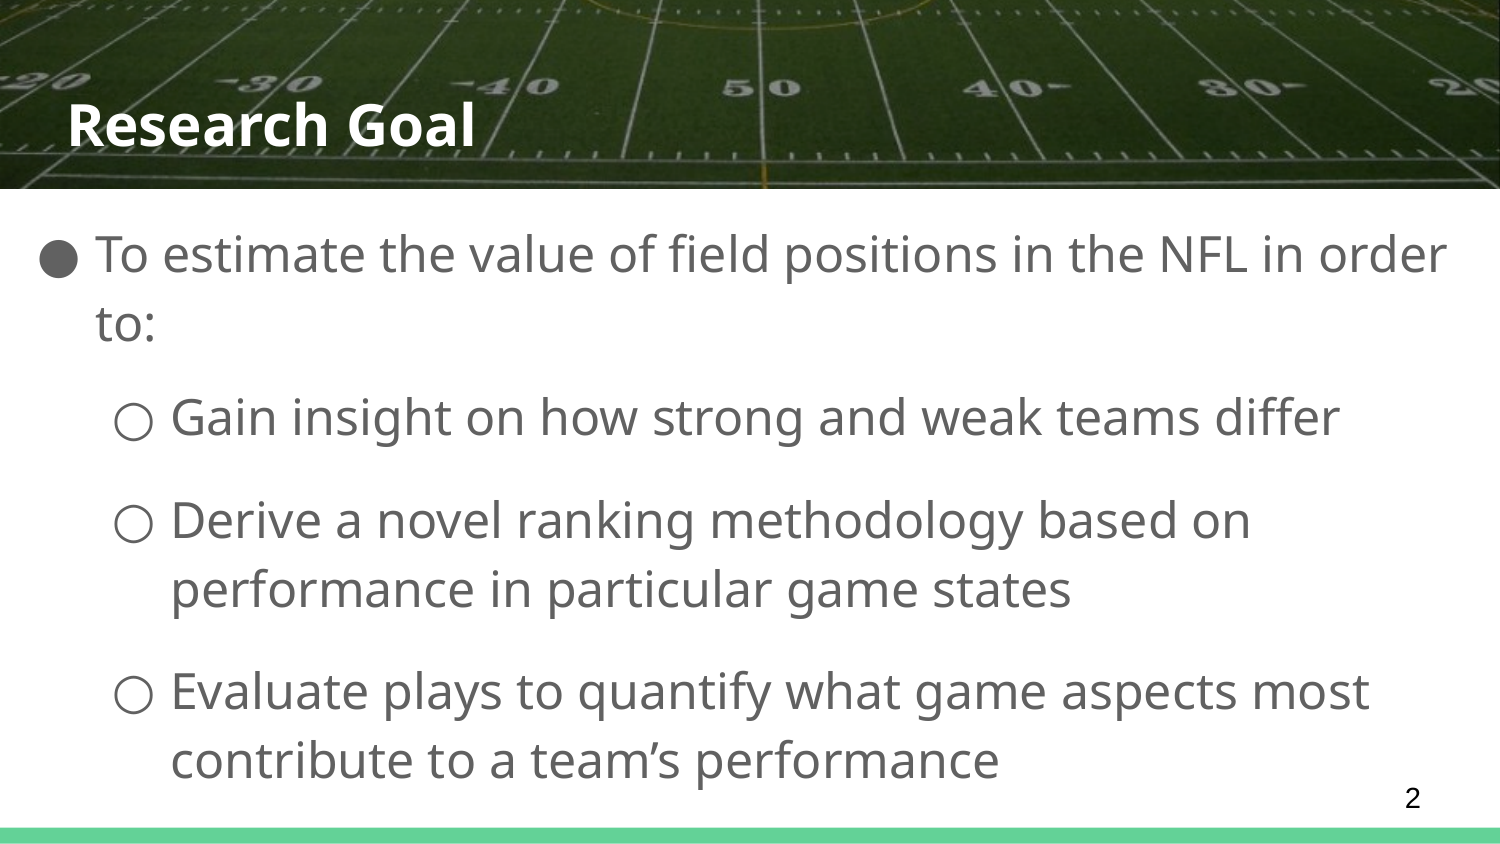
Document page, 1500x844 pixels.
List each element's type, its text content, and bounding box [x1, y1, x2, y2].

picture [0, 0, 1500, 190]
text_box To estimate the value of field positions in the NFL in order to: Gain insight on how strong and weak teams differ Derive a novel ranking methodology based on performance in particular game states Evaluate plays to quantify what game aspects most contribute to a team’s performance [5, 206, 1500, 796]
slide_number 2 [1389, 764, 1480, 830]
